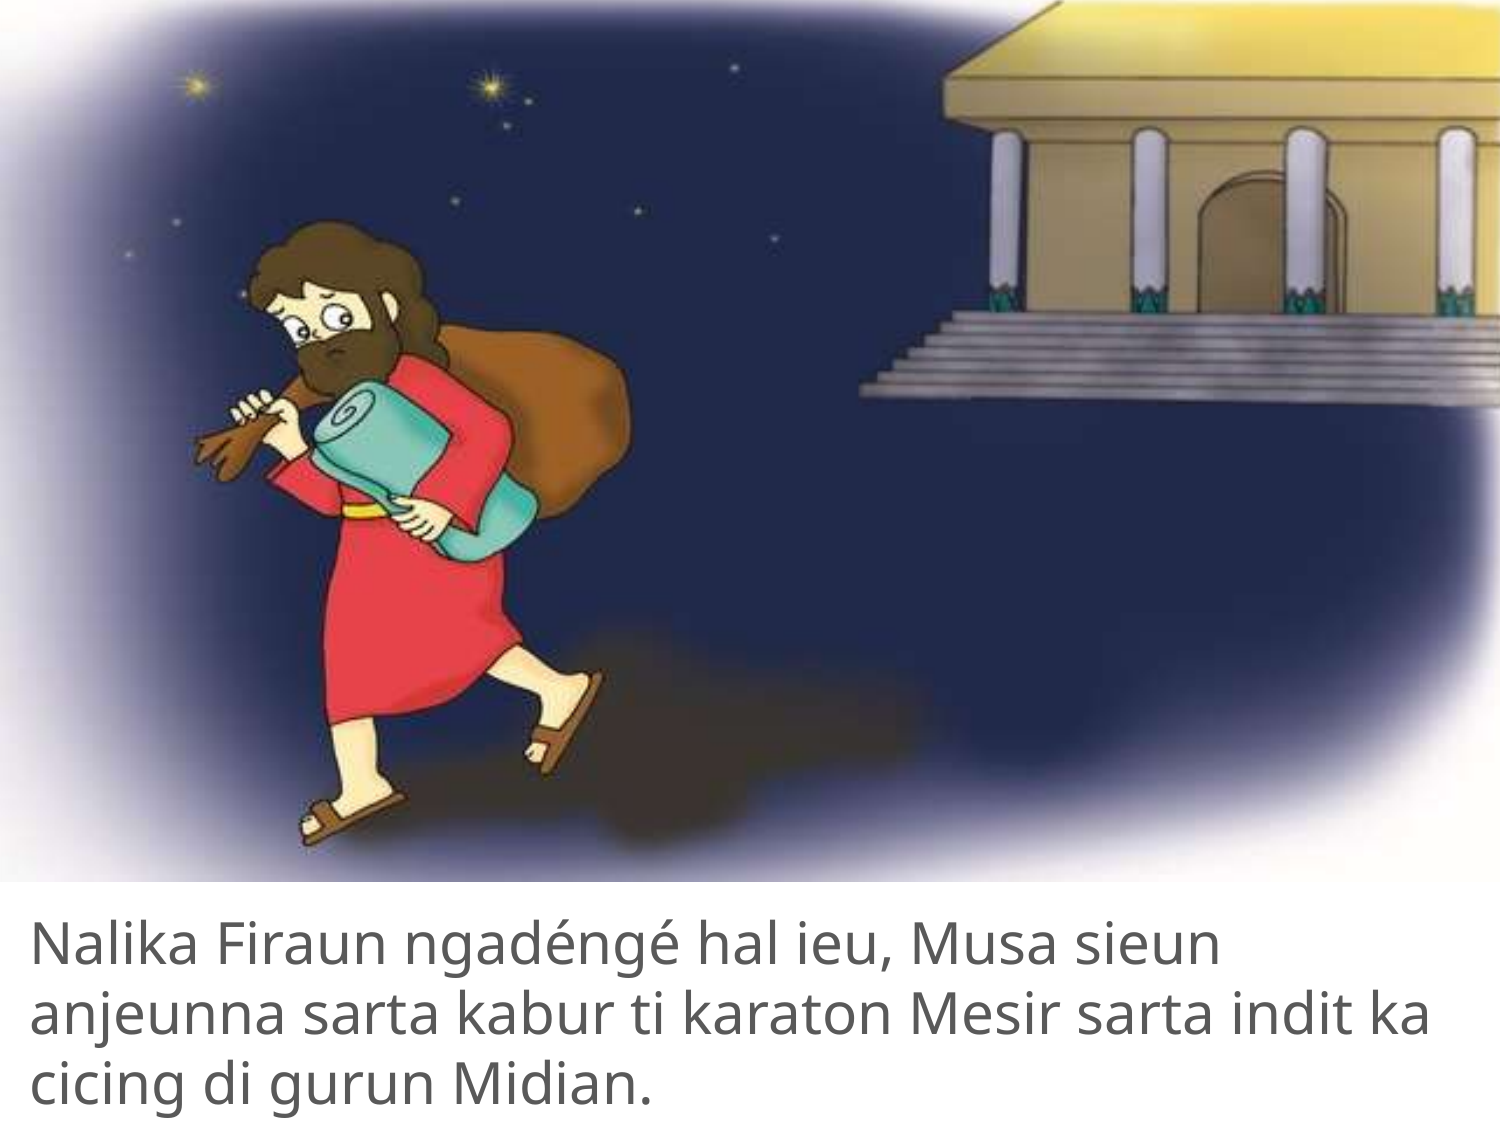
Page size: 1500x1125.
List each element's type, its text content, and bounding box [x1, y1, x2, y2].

picture [0, 0, 1500, 882]
text_box Nalika Firaun ngadéngé hal ieu, Musa sieun anjeunna sarta kabur ti karaton Mesir sarta indit ka cicing di gurun Midian. [14, 898, 1486, 1124]
